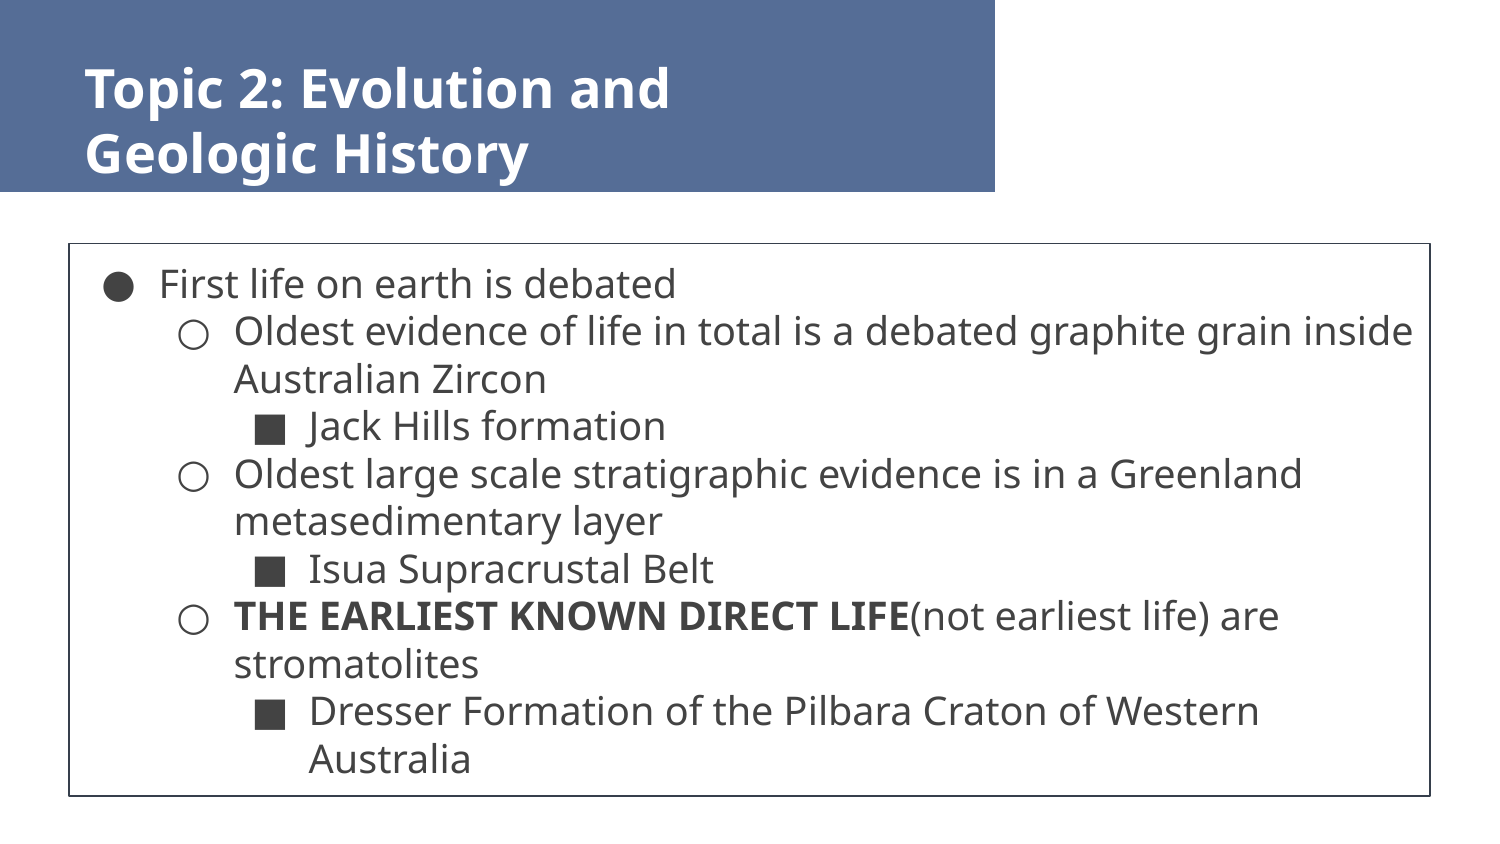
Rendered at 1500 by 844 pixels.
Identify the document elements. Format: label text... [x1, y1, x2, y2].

title Topic 2: Evolution and Geologic History [69, 39, 824, 211]
text_box [0, 0, 995, 192]
text_box First life on earth is debated Oldest evidence of life in total is a debated graphite grain inside Australian Zircon Jack Hills formation Oldest large scale stratigraphic evidence is in a Greenland metasedimentary layer Isua Supracrustal Belt THE EARLIEST KNOWN DIRECT LIFE(not earliest life) are stromatolites Dresser Formation of the Pilbara Craton of Western Australia [68, 243, 1431, 796]
